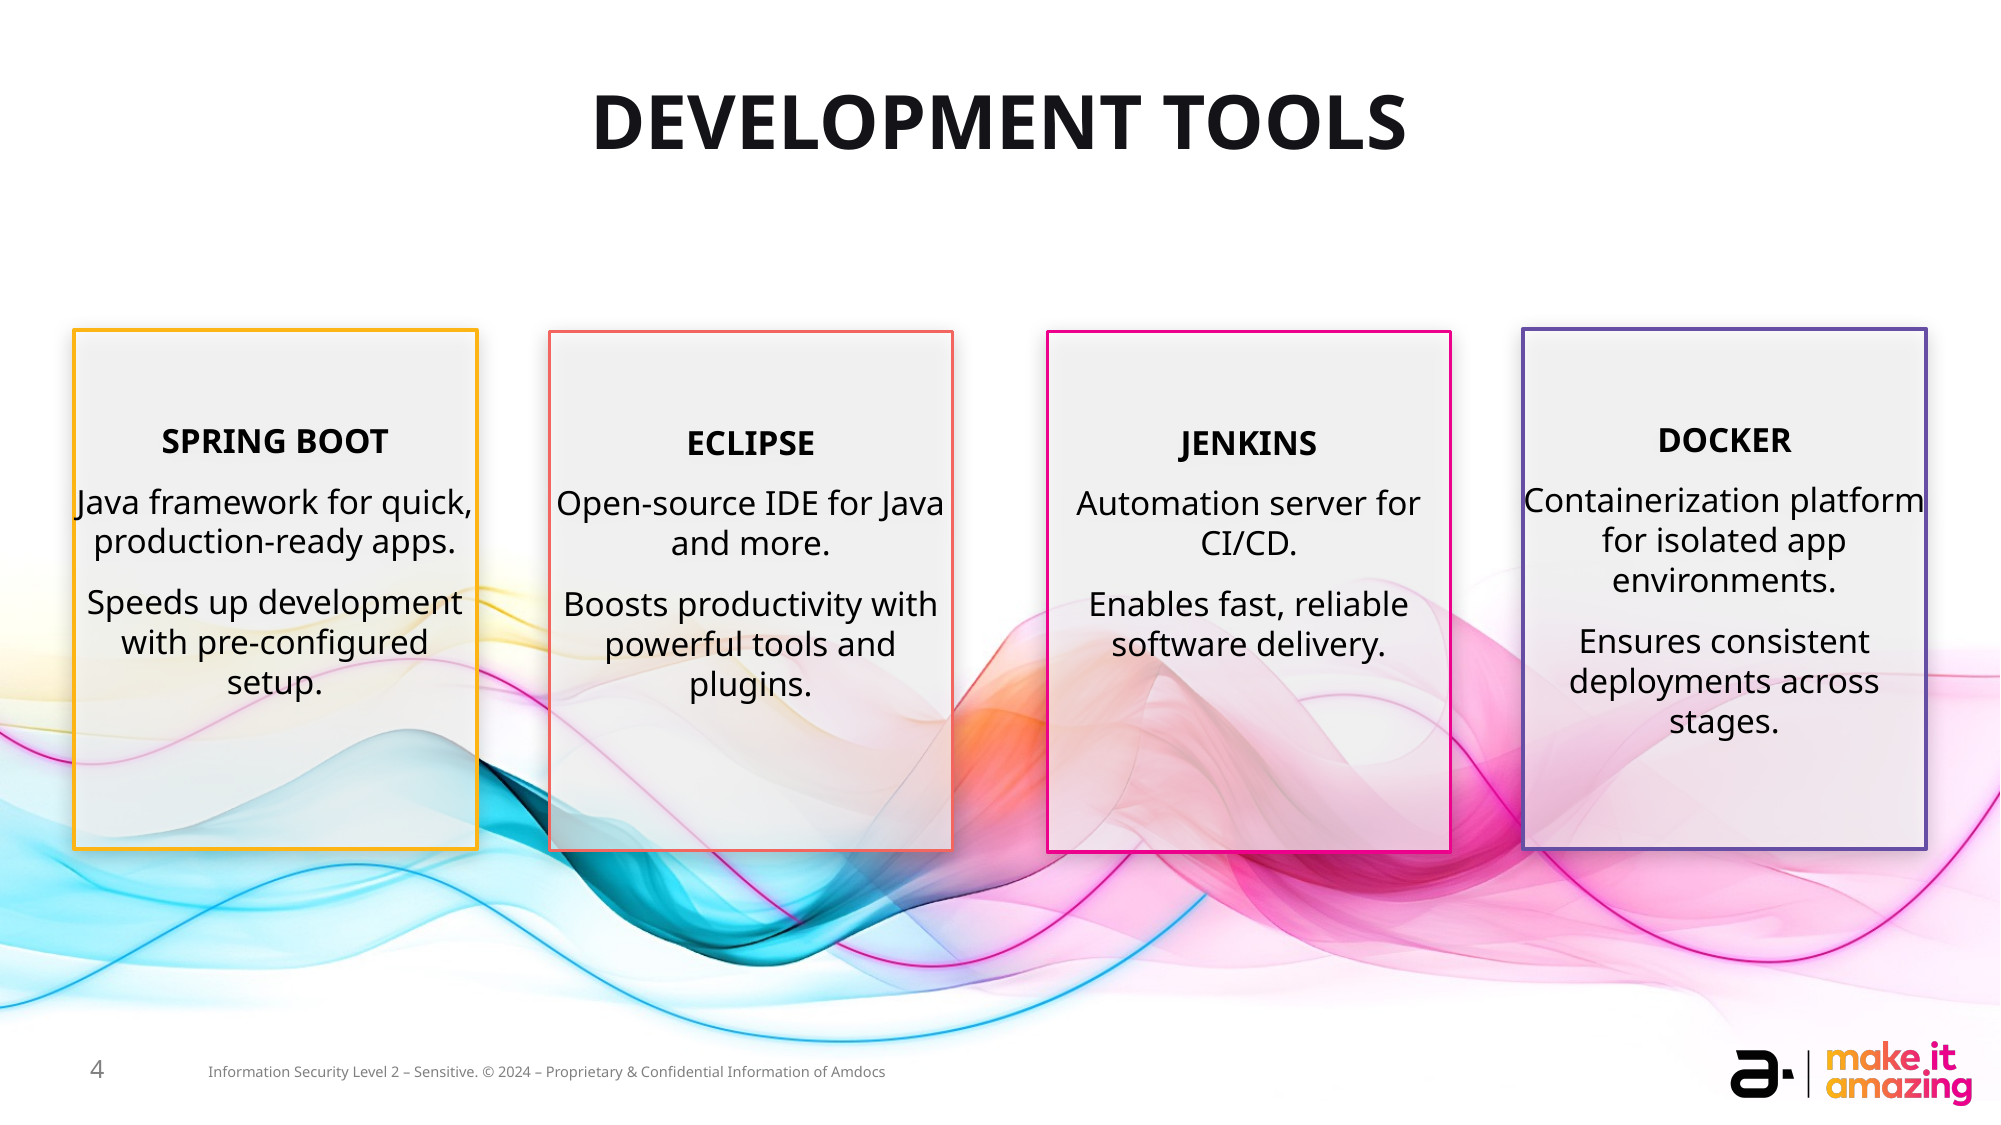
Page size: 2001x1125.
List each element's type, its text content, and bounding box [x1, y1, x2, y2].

title DEVELOPMENT TOOLS [89, 73, 1910, 165]
list JENKINS Automation server for CI/CD. Enables fast, reliable software delivery. [1046, 330, 1452, 854]
list ECLIPSE Open-source IDE for Java and more. Boosts productivity with powerful tools and plugins. [548, 330, 954, 852]
list DOCKER Containerization platform for isolated app environments. Ensures consistent deployments across stages. [1521, 327, 1928, 851]
picture [0, 218, 2000, 1106]
list SPRING BOOT Java framework for quick, production-ready apps. Speeds up development with pre-configured setup. [72, 328, 479, 851]
